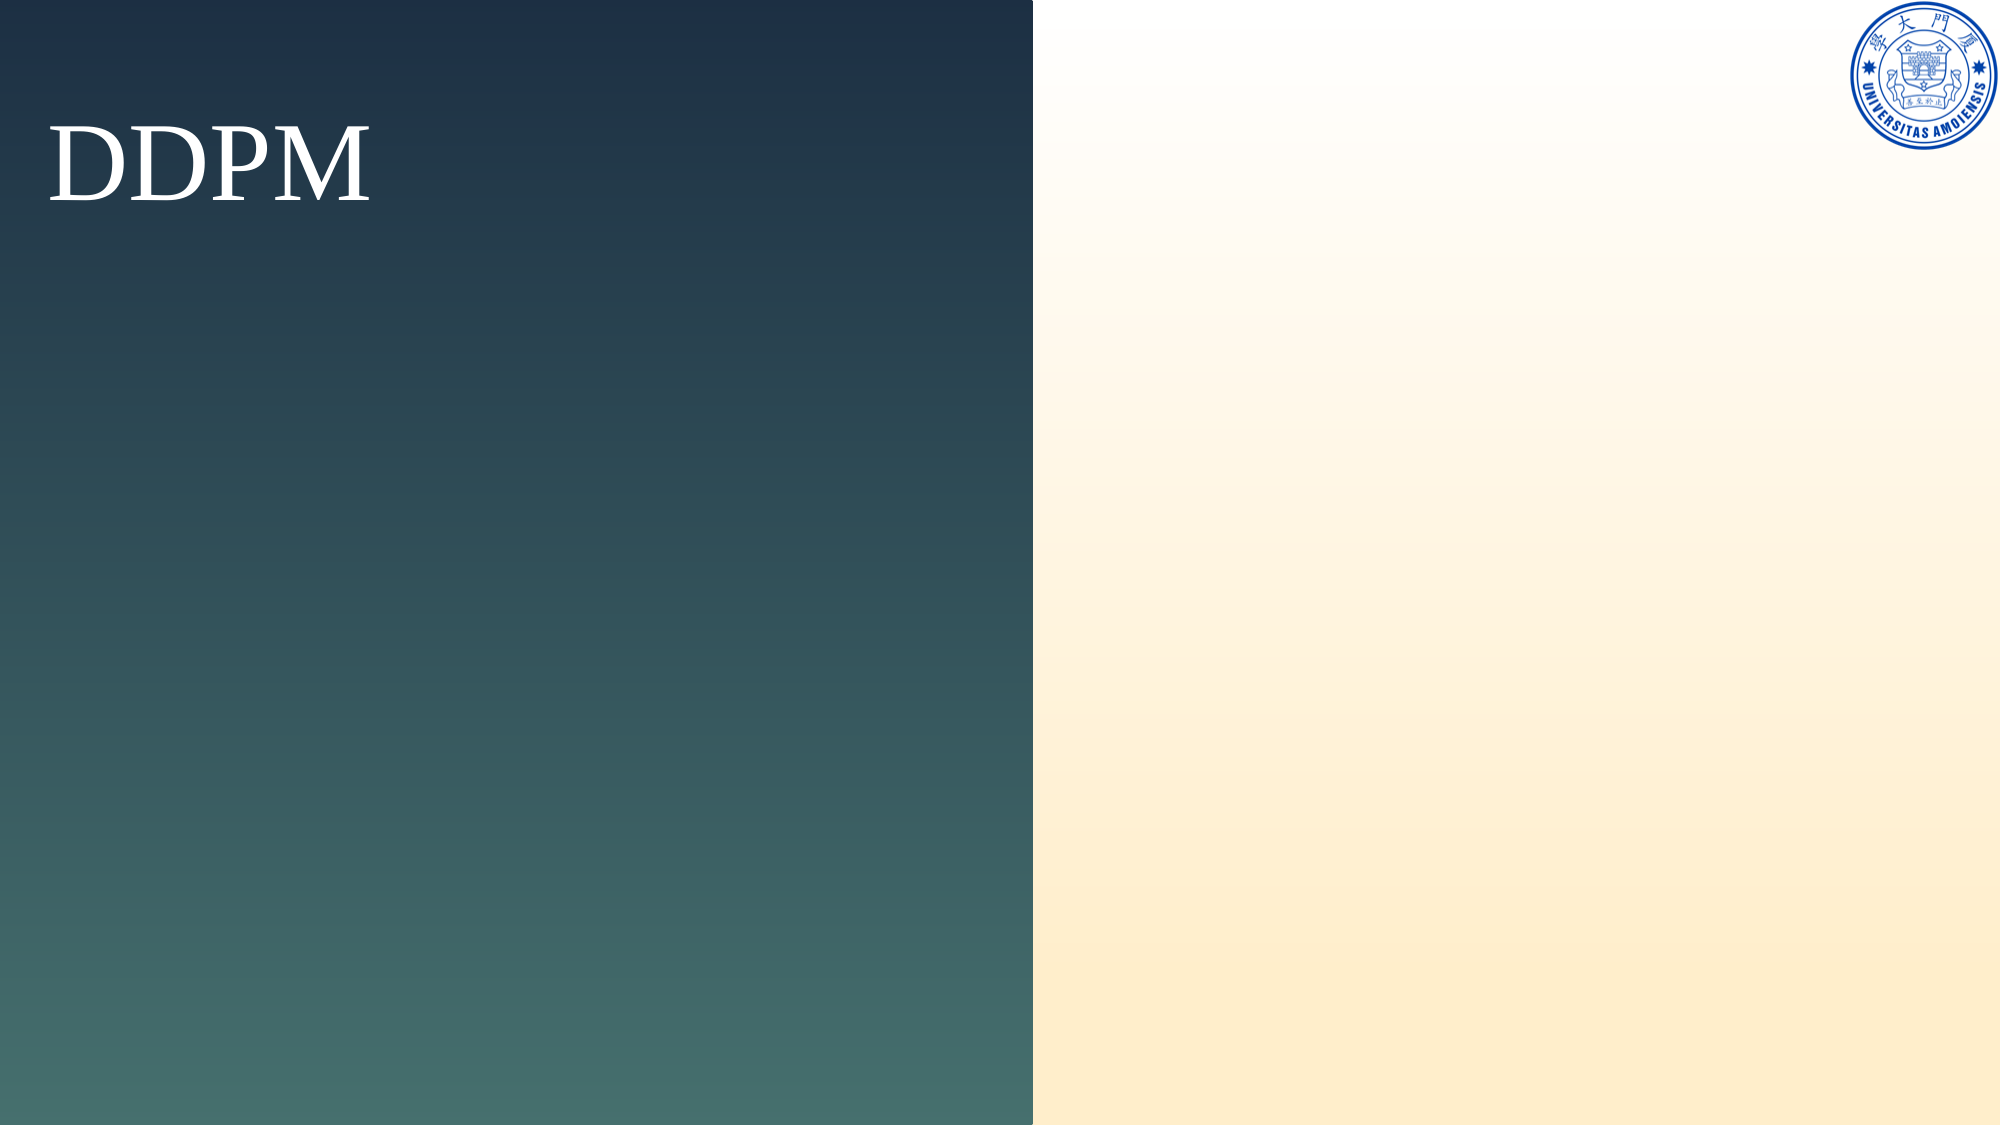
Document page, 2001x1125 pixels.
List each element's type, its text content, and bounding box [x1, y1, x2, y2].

picture [1847, 0, 2000, 152]
text_box DDPM [32, 80, 1185, 350]
text_box [0, 0, 1033, 1125]
